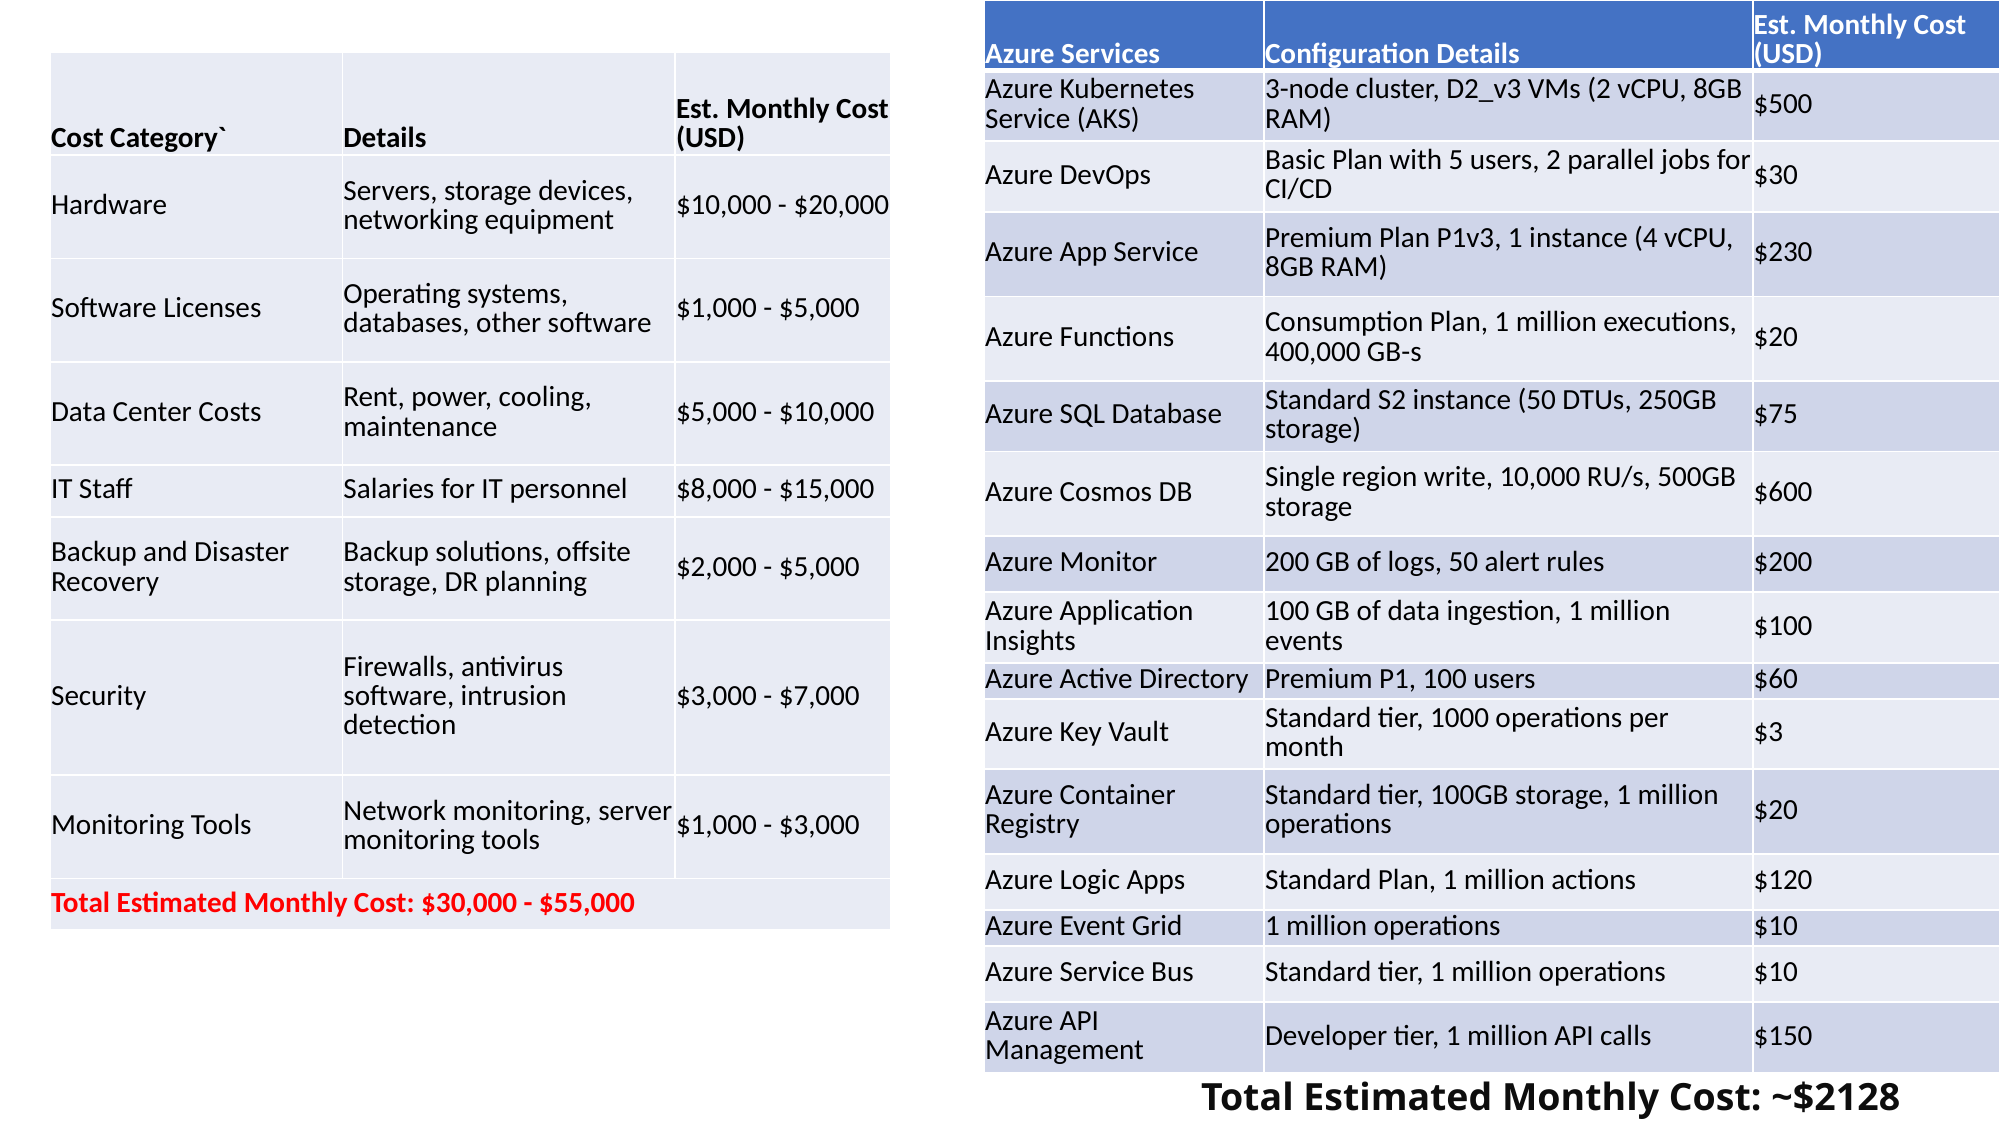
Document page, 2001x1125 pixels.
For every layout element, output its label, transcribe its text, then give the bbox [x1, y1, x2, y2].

table_cell Azure Container Registry [985, 770, 1263, 853]
table_cell IT Staff [51, 466, 342, 516]
table_cell 100 GB of data ingestion, 1 million events [1265, 593, 1752, 662]
table_cell Consumption Plan, 1 million executions, 400,000 GB-s [1265, 297, 1752, 380]
table_cell Software Licenses [51, 259, 342, 361]
table_cell $10 [1754, 947, 1999, 1001]
table_cell $8,000 - $15,000 [676, 466, 890, 516]
table_cell Azure API Management [985, 1003, 1263, 1072]
table_header Est. Monthly Cost (USD) [1754, 1, 1999, 68]
table_cell Standard Plan, 1 million actions [1265, 855, 1752, 909]
table_cell $1,000 - $5,000 [676, 259, 890, 361]
table_cell $5,000 - $10,000 [676, 363, 890, 464]
table_cell Standard tier, 1000 operations per month [1265, 700, 1752, 768]
table_cell $230 [1754, 213, 1999, 296]
table_cell Security [51, 621, 342, 774]
table_cell Firewalls, antivirus software, intrusion detection [343, 621, 674, 774]
table_cell Single region write, 10,000 RU/s, 500GB storage [1265, 452, 1752, 535]
table_cell Azure Active Directory [985, 664, 1263, 698]
table_cell Azure Key Vault [985, 700, 1263, 768]
table_cell Standard S2 instance (50 DTUs, 250GB storage) [1265, 382, 1752, 451]
table_cell Azure SQL Database [985, 382, 1263, 451]
table_cell Azure Cosmos DB [985, 452, 1263, 535]
table_cell Azure App Service [985, 213, 1263, 296]
table_cell $20 [1754, 297, 1999, 380]
table_cell Backup and Disaster Recovery [51, 518, 342, 619]
table_cell $600 [1754, 452, 1999, 535]
table_cell Azure Application Insights [985, 593, 1263, 662]
table_cell $75 [1754, 382, 1999, 451]
table_cell Network monitoring, server monitoring tools [343, 776, 674, 878]
table_cell $3 [1754, 700, 1999, 768]
table_cell $10,000 - $20,000 [676, 156, 890, 258]
table_cell $1,000 - $3,000 [676, 776, 890, 878]
table_cell 3-node cluster, D2_v3 VMs (2 vCPU, 8GB RAM) [1265, 73, 1752, 140]
table_cell Standard tier, 1 million operations [1265, 947, 1752, 1001]
table_cell Premium Plan P1v3, 1 instance (4 vCPU, 8GB RAM) [1265, 213, 1752, 296]
table_cell Azure Monitor [985, 537, 1263, 591]
table_cell $120 [1754, 855, 1999, 909]
table_cell Basic Plan with 5 users, 2 parallel jobs for CI/CD [1265, 142, 1752, 211]
table_cell $2,000 - $5,000 [676, 518, 890, 619]
table_cell Azure Event Grid [985, 911, 1263, 945]
table_cell Total Estimated Monthly Cost: $30,000 - $55,000 [51, 879, 890, 929]
table_cell Data Center Costs [51, 363, 342, 464]
table_cell Azure Logic Apps [985, 855, 1263, 909]
table_cell Azure Functions [985, 297, 1263, 380]
table_cell $500 [1754, 73, 1999, 140]
table_cell Salaries for IT personnel [343, 466, 674, 516]
table_cell Azure Kubernetes Service (AKS) [985, 73, 1263, 140]
table_cell $20 [1754, 770, 1999, 853]
table_header Details [343, 53, 674, 154]
table_cell Rent, power, cooling, maintenance [343, 363, 674, 464]
text_box Total Estimated Monthly Cost: ~$2128 [1186, 1074, 2000, 1125]
table_header Cost Category` [51, 53, 342, 154]
table_cell Azure Service Bus [985, 947, 1263, 1001]
table_cell $100 [1754, 593, 1999, 662]
table_cell $3,000 - $7,000 [676, 621, 890, 774]
table_cell Standard tier, 100GB storage, 1 million operations [1265, 770, 1752, 853]
table_cell $30 [1754, 142, 1999, 211]
table_cell $150 [1754, 1003, 1999, 1072]
table_cell $60 [1754, 664, 1999, 698]
table_cell Developer tier, 1 million API calls [1265, 1003, 1752, 1072]
table_header Est. Monthly Cost (USD) [676, 53, 890, 154]
table_cell $10 [1754, 911, 1999, 945]
table_cell Azure DevOps [985, 142, 1263, 211]
table_cell $200 [1754, 537, 1999, 591]
table_header Azure Services [985, 1, 1263, 68]
table_cell 1 million operations [1265, 911, 1752, 945]
table_cell Premium P1, 100 users [1265, 664, 1752, 698]
table_cell 200 GB of logs, 50 alert rules [1265, 537, 1752, 591]
table_cell Backup solutions, offsite storage, DR planning [343, 518, 674, 619]
table_cell Operating systems, databases, other software [343, 259, 674, 361]
table_header Configuration Details [1265, 1, 1752, 68]
table_cell Monitoring Tools [51, 776, 342, 878]
table_cell Servers, storage devices, networking equipment [343, 156, 674, 258]
table_cell Hardware [51, 156, 342, 258]
